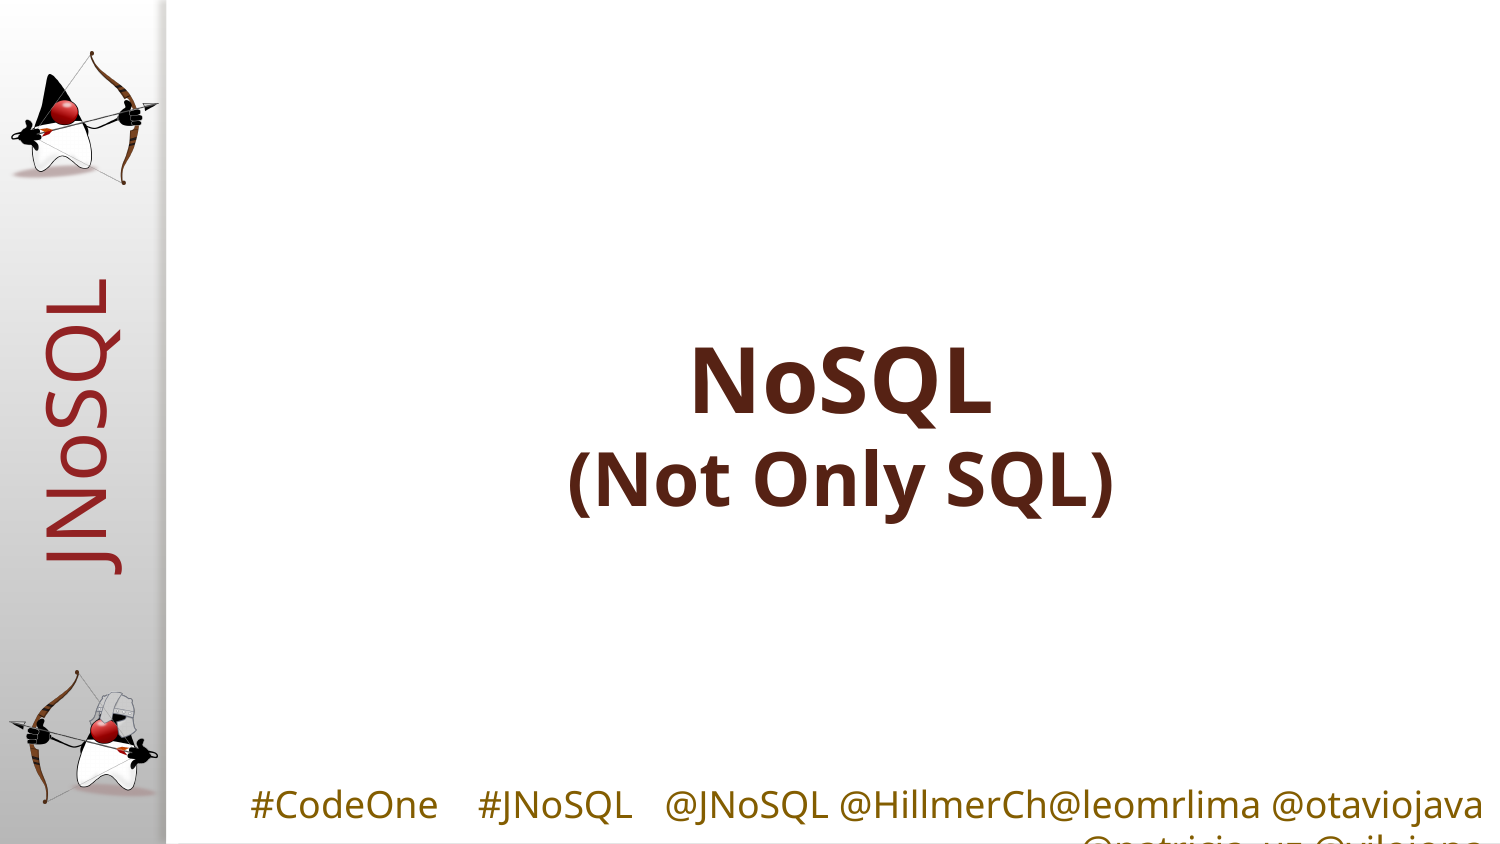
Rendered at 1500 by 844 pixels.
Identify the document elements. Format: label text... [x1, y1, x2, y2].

picture [9, 670, 163, 804]
title NoSQL (Not Only SQL) [226, 351, 1457, 493]
picture [6, 51, 159, 185]
